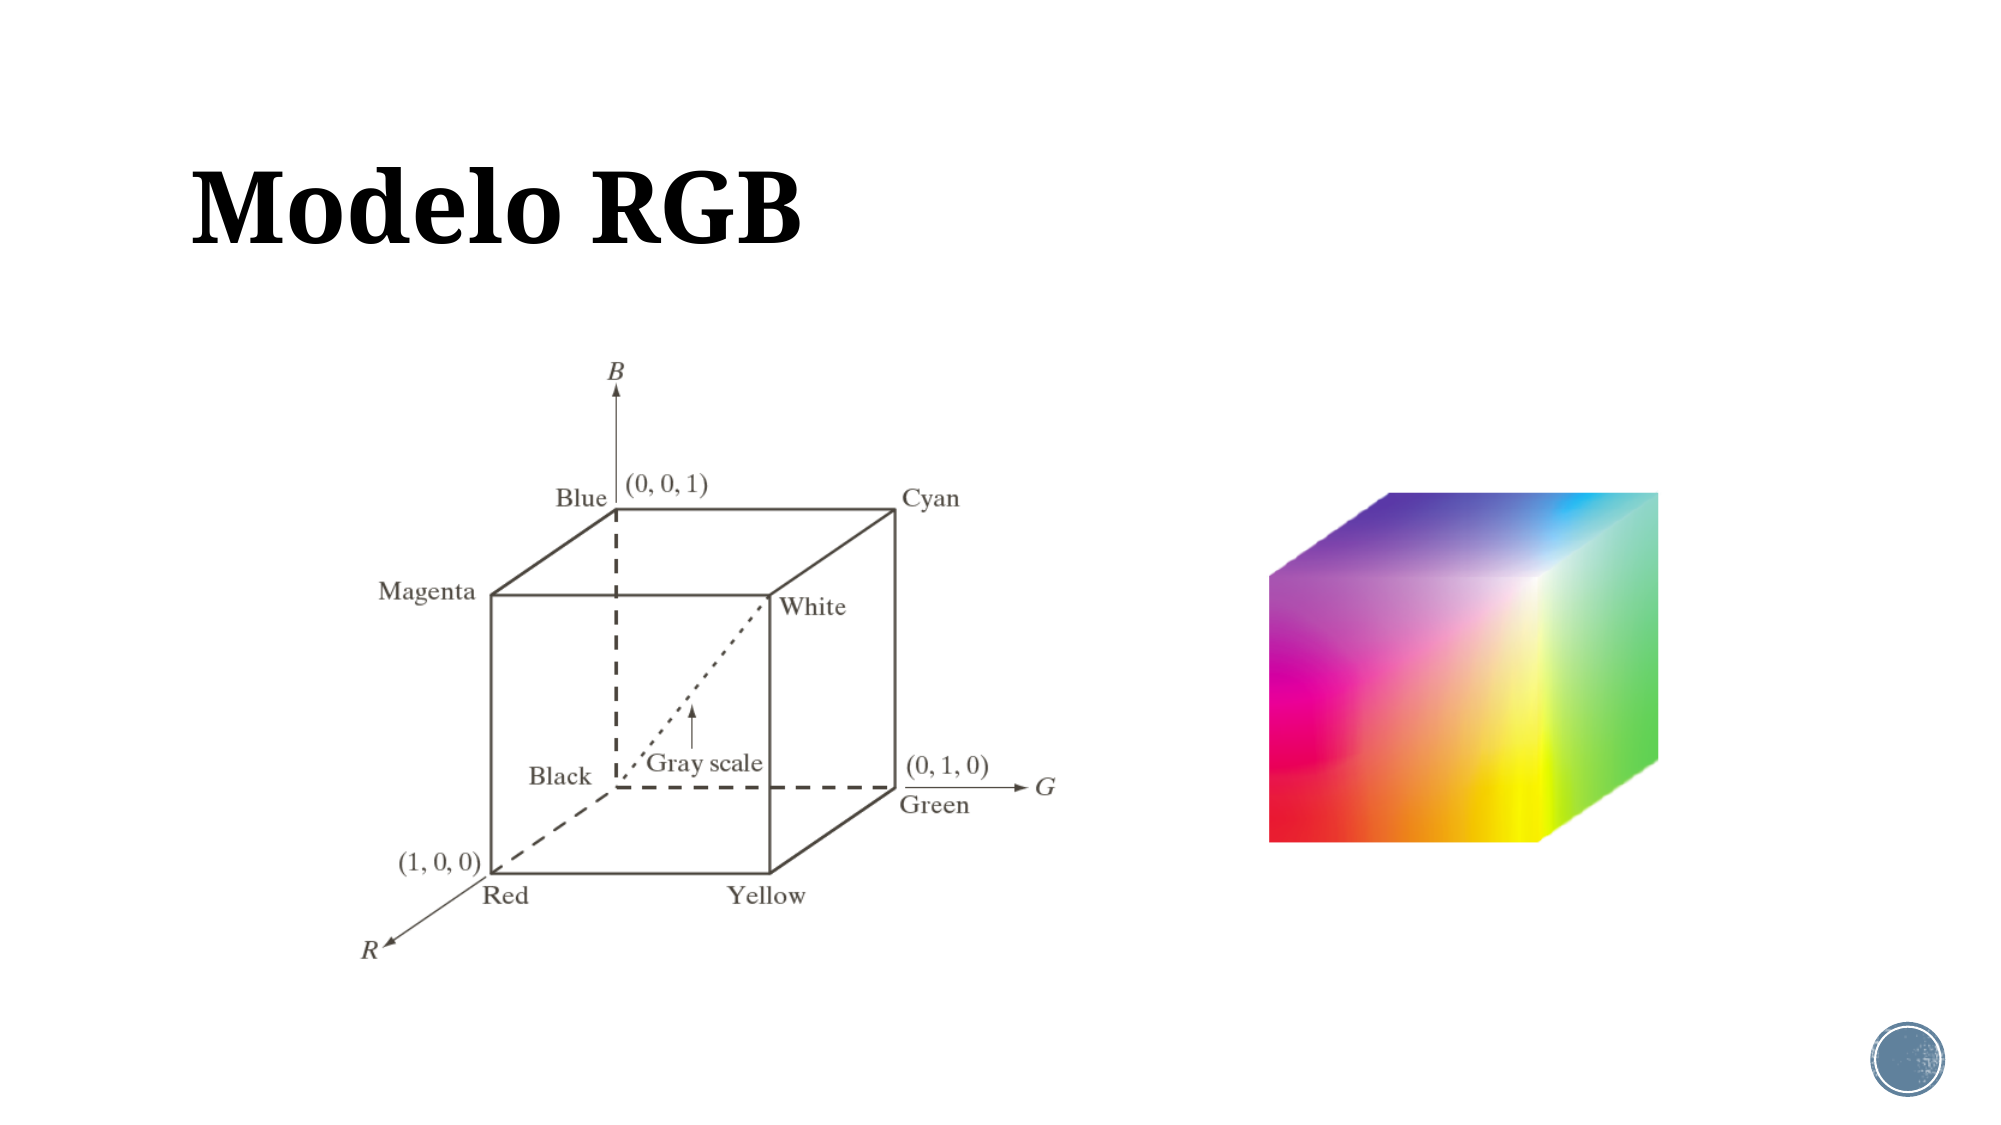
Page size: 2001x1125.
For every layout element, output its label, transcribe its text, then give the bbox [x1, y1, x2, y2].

title Modelo RGB [175, 79, 1826, 344]
picture [1264, 490, 1659, 843]
picture [328, 352, 1068, 981]
